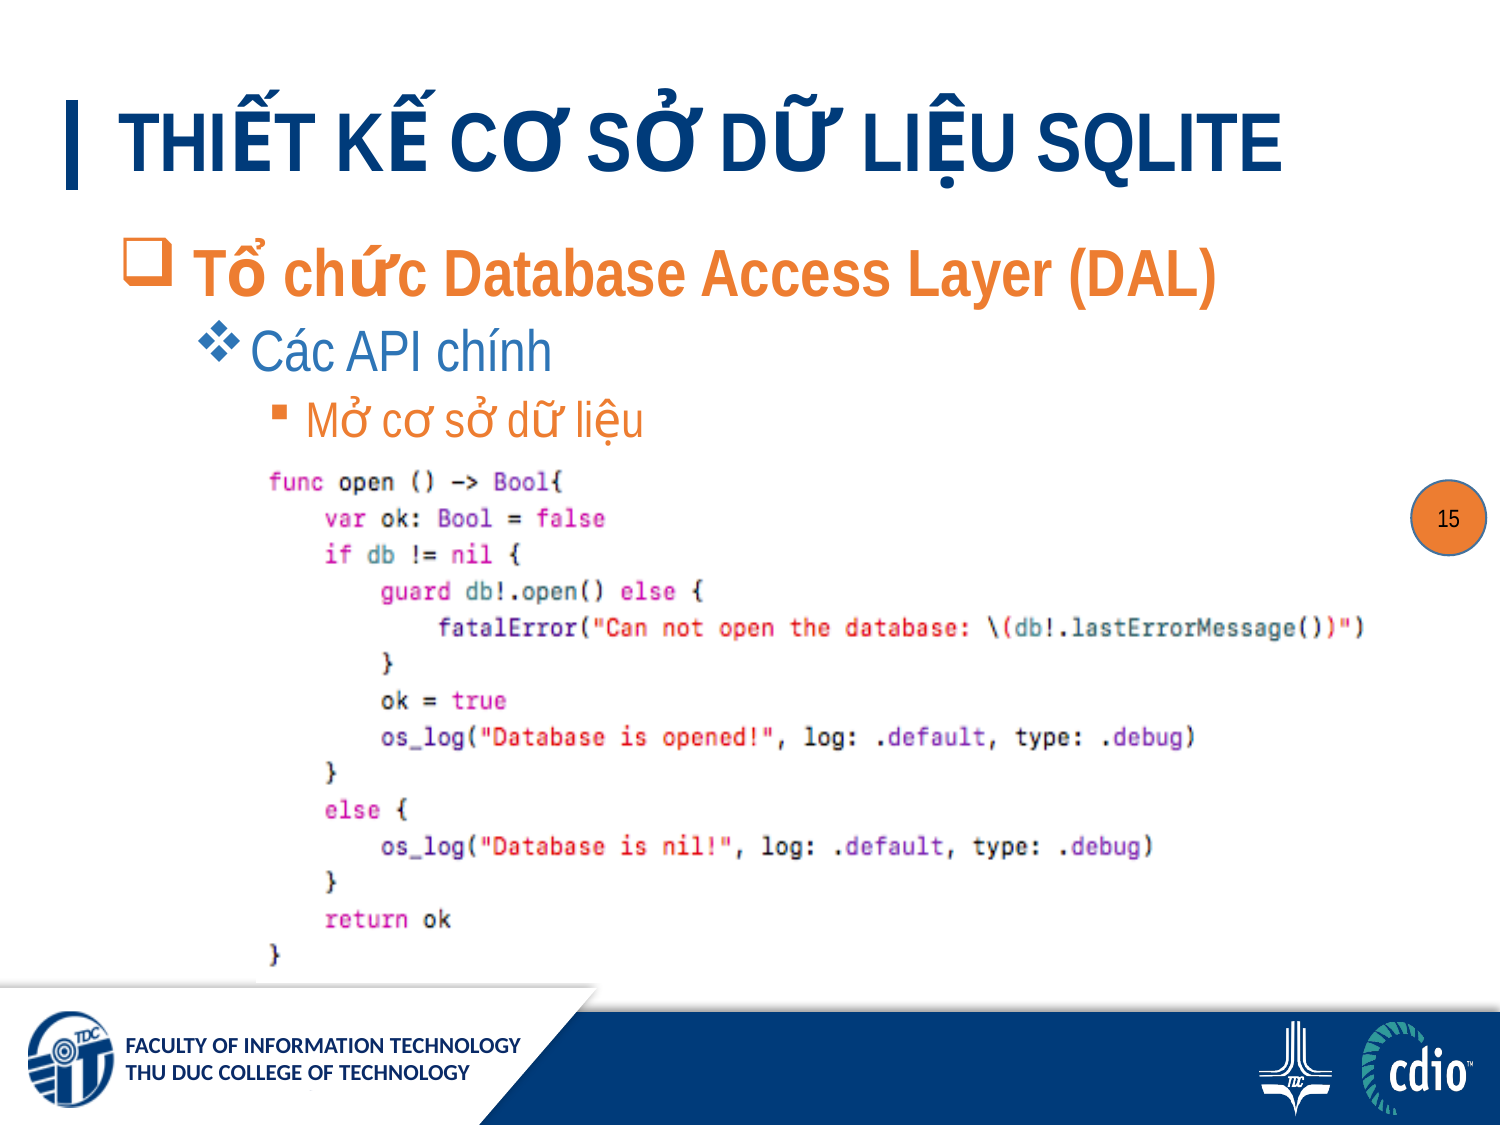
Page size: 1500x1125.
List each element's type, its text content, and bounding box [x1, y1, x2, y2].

title THIẾT KẾ CƠ SỞ DỮ LIỆU SQLITE [103, 57, 1397, 231]
picture [1259, 1021, 1332, 1117]
picture [256, 457, 1397, 983]
picture [28, 1010, 388, 1108]
list Tổ chức Database Access Layer (DAL) Các API chính Mở cơ sở dữ liệu [103, 231, 1397, 983]
picture [1361, 1021, 1473, 1115]
